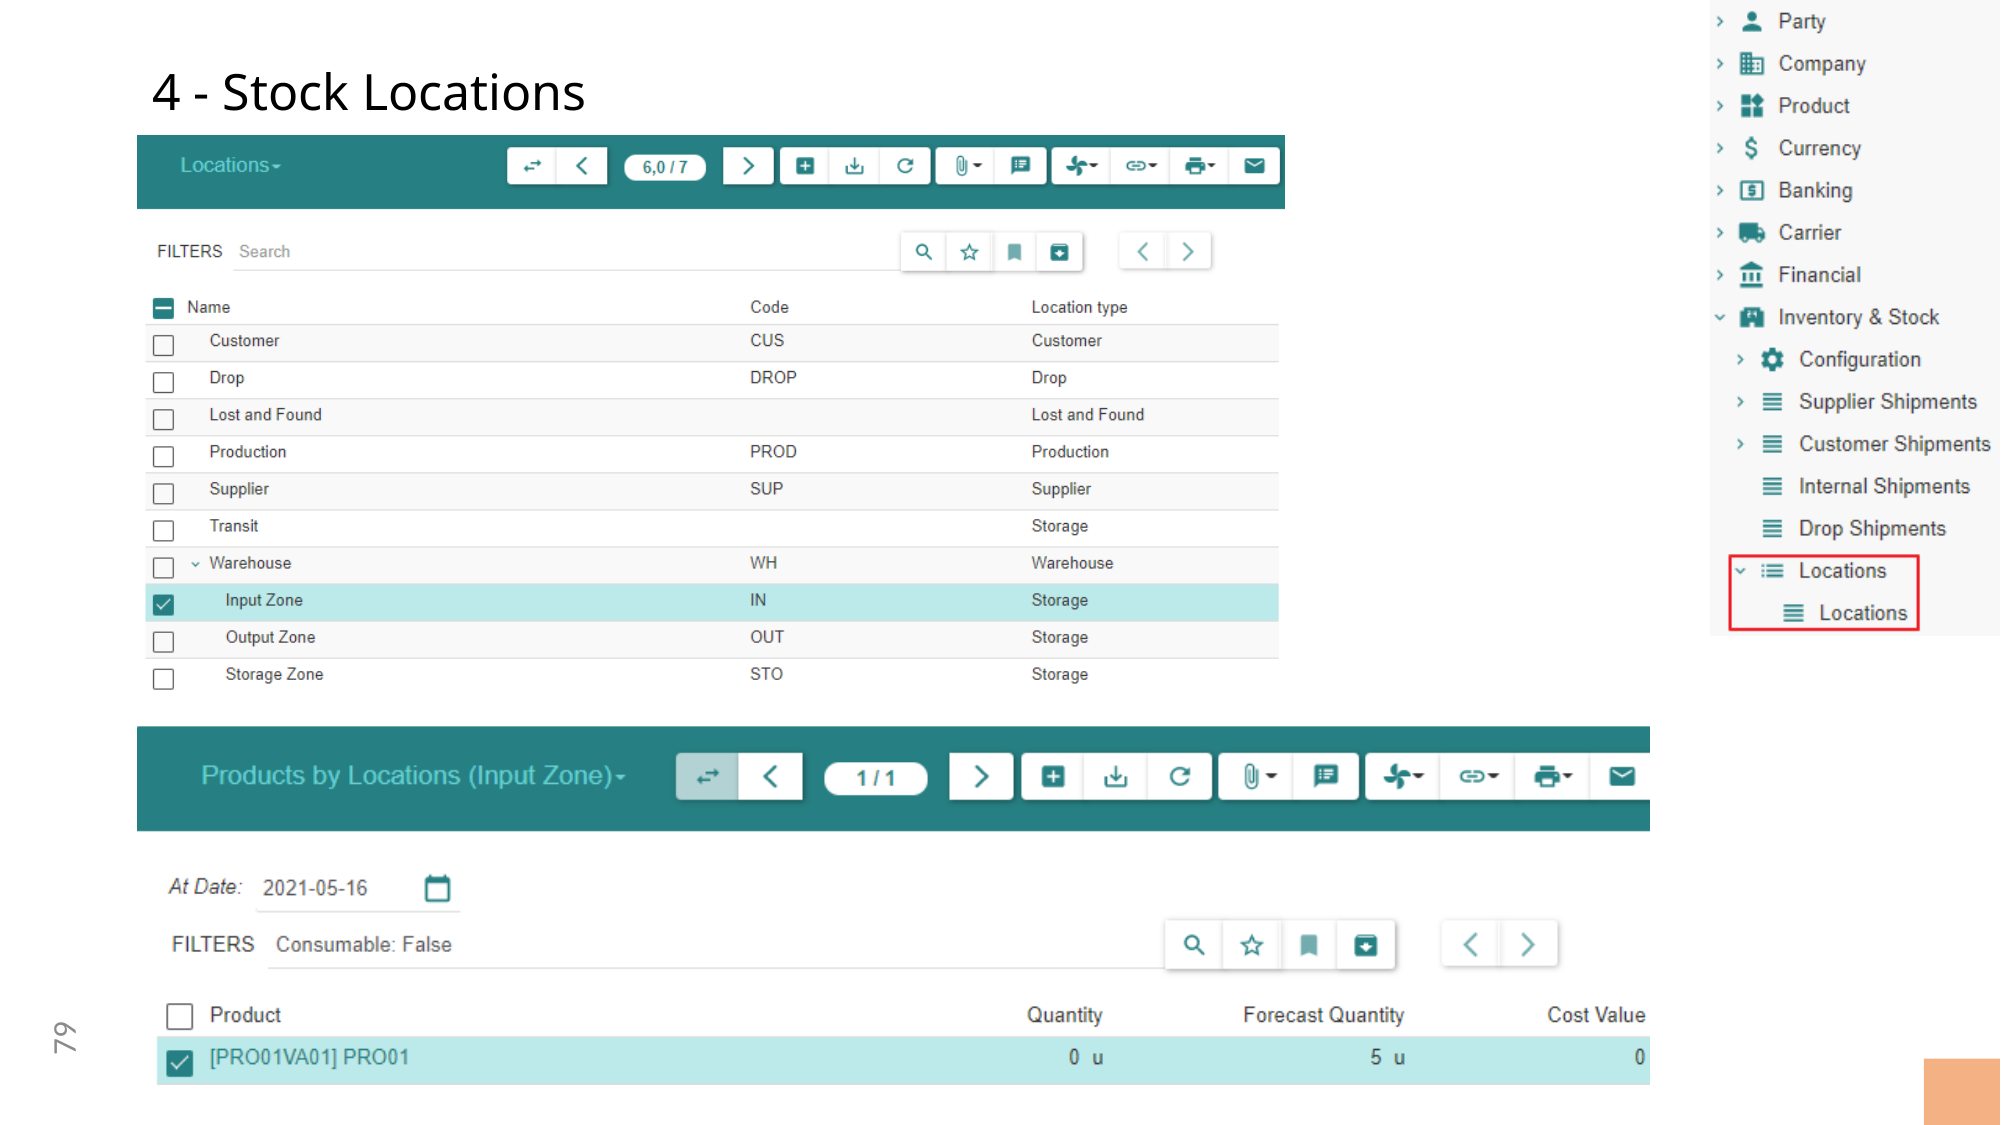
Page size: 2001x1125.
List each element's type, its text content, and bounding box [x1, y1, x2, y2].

text_box [1923, 1058, 2000, 1125]
slide_number 79 [32, 969, 93, 1108]
picture [137, 135, 1285, 696]
picture [137, 725, 1650, 1085]
picture [1710, 0, 2000, 636]
title 4 - Stock Locations [137, 59, 1710, 136]
